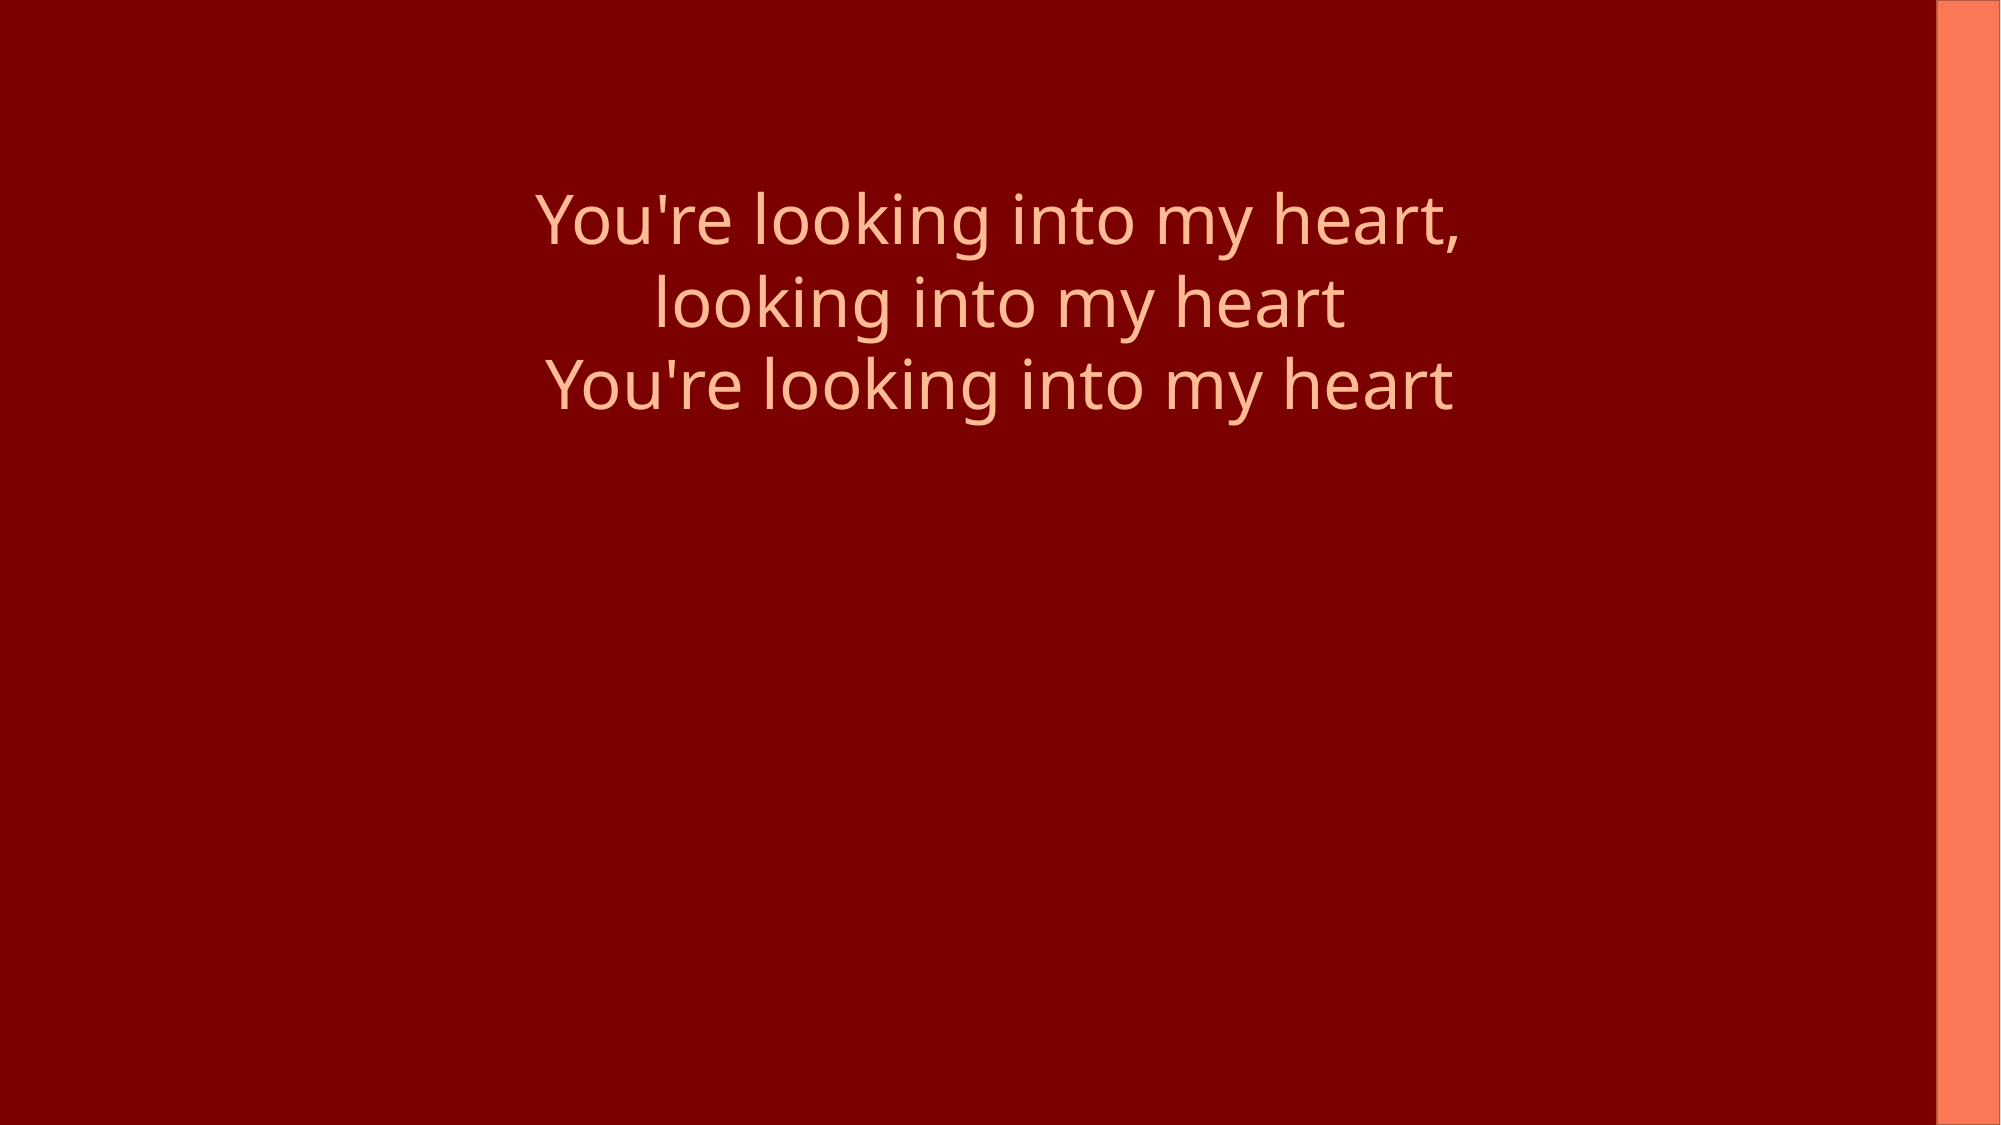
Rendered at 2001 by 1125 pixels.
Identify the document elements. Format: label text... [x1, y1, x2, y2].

text_box You're looking into my heart, looking into my heart You're looking into my heart [99, 168, 1900, 514]
